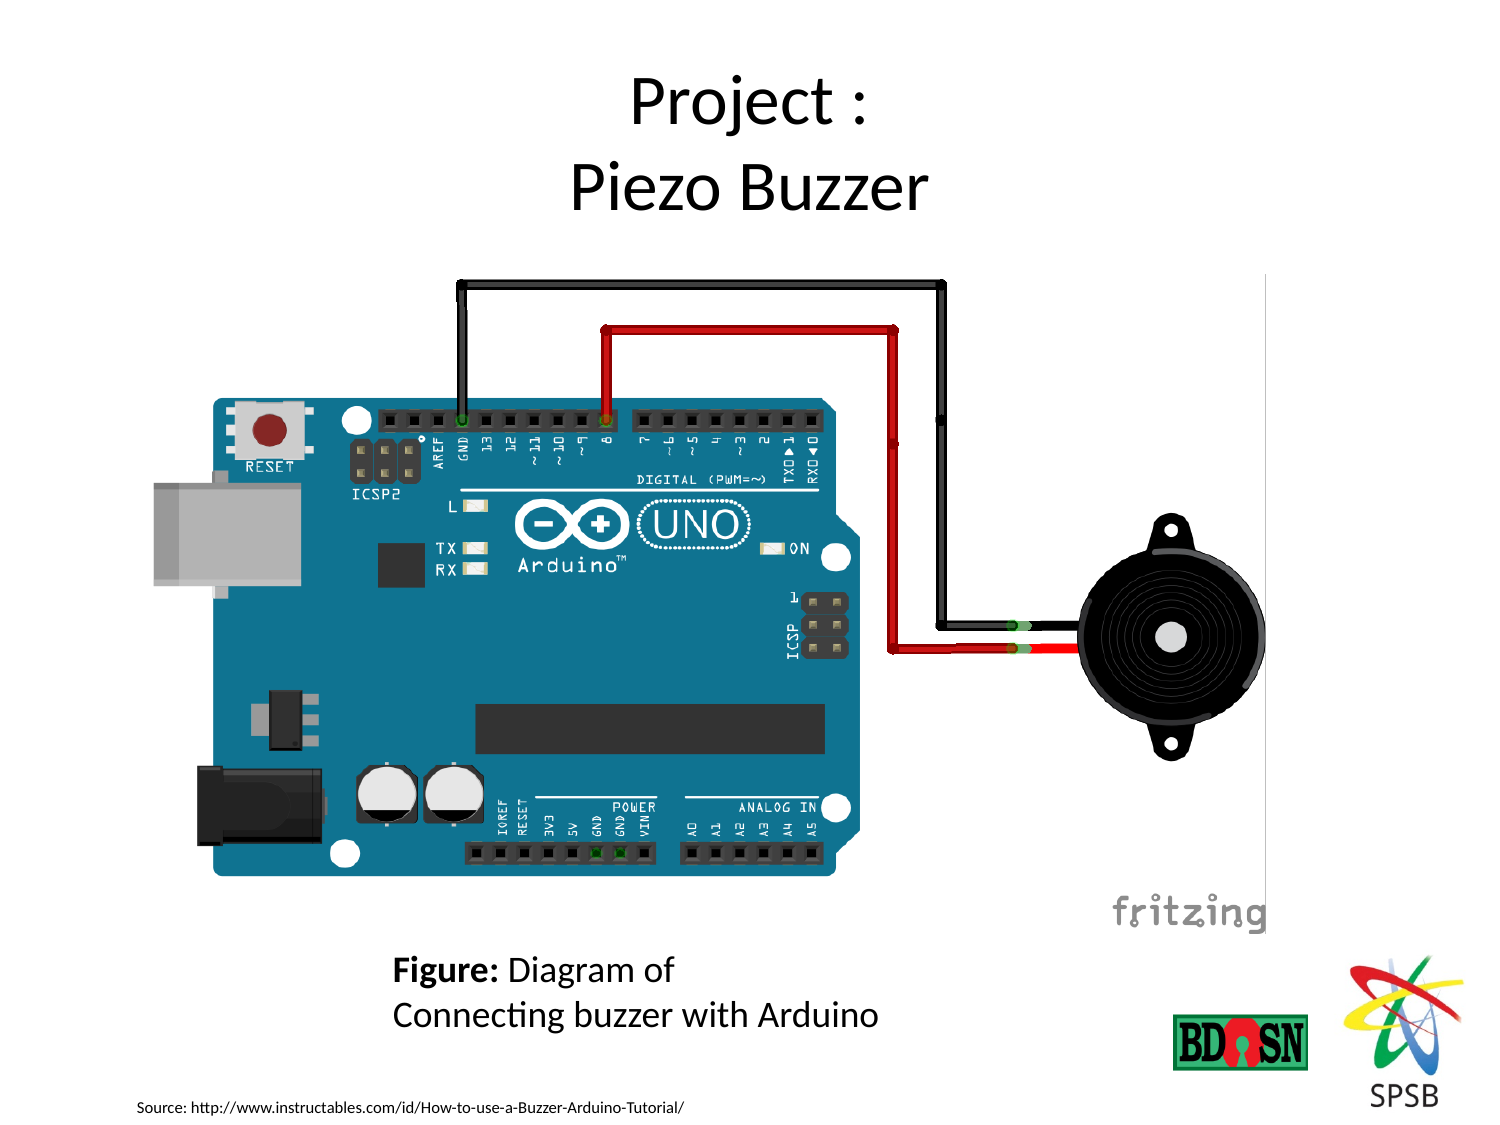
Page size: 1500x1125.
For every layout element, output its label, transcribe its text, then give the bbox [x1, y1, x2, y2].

title Project : Piezo Buzzer [75, 45, 1425, 233]
picture [1173, 974, 1308, 1110]
text_box Source: http://www.instructables.com/id/How-to-use-a-Buzzer-Arduino-Tutorial/ [122, 1089, 700, 1125]
text_box Figure: Diagram of Connecting buzzer with Arduino [378, 942, 895, 1043]
picture [1312, 937, 1500, 1125]
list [153, 273, 1267, 934]
